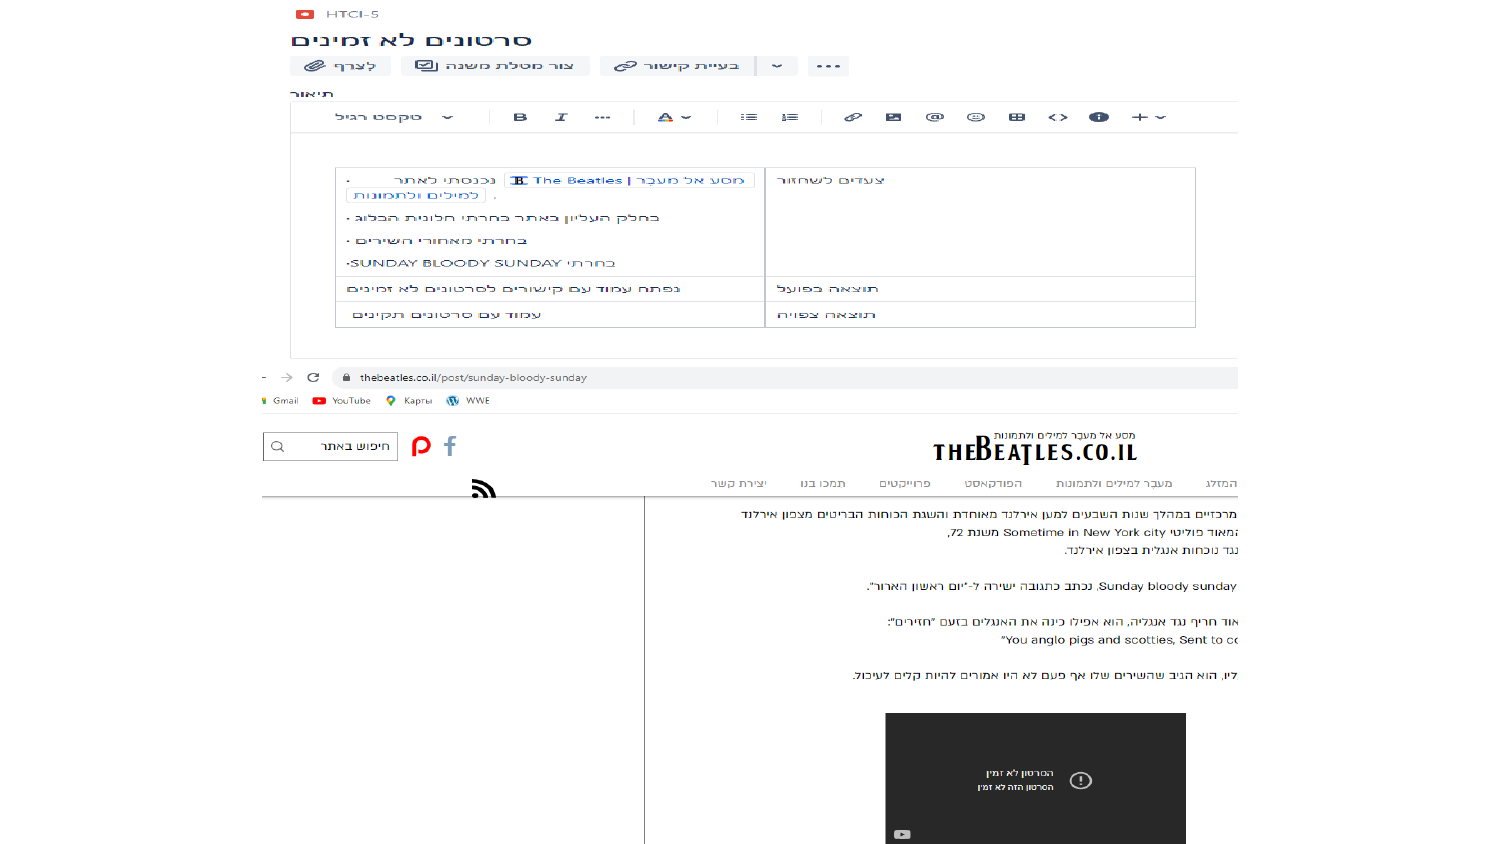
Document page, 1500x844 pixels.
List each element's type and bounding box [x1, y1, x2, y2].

picture [262, 0, 1238, 844]
